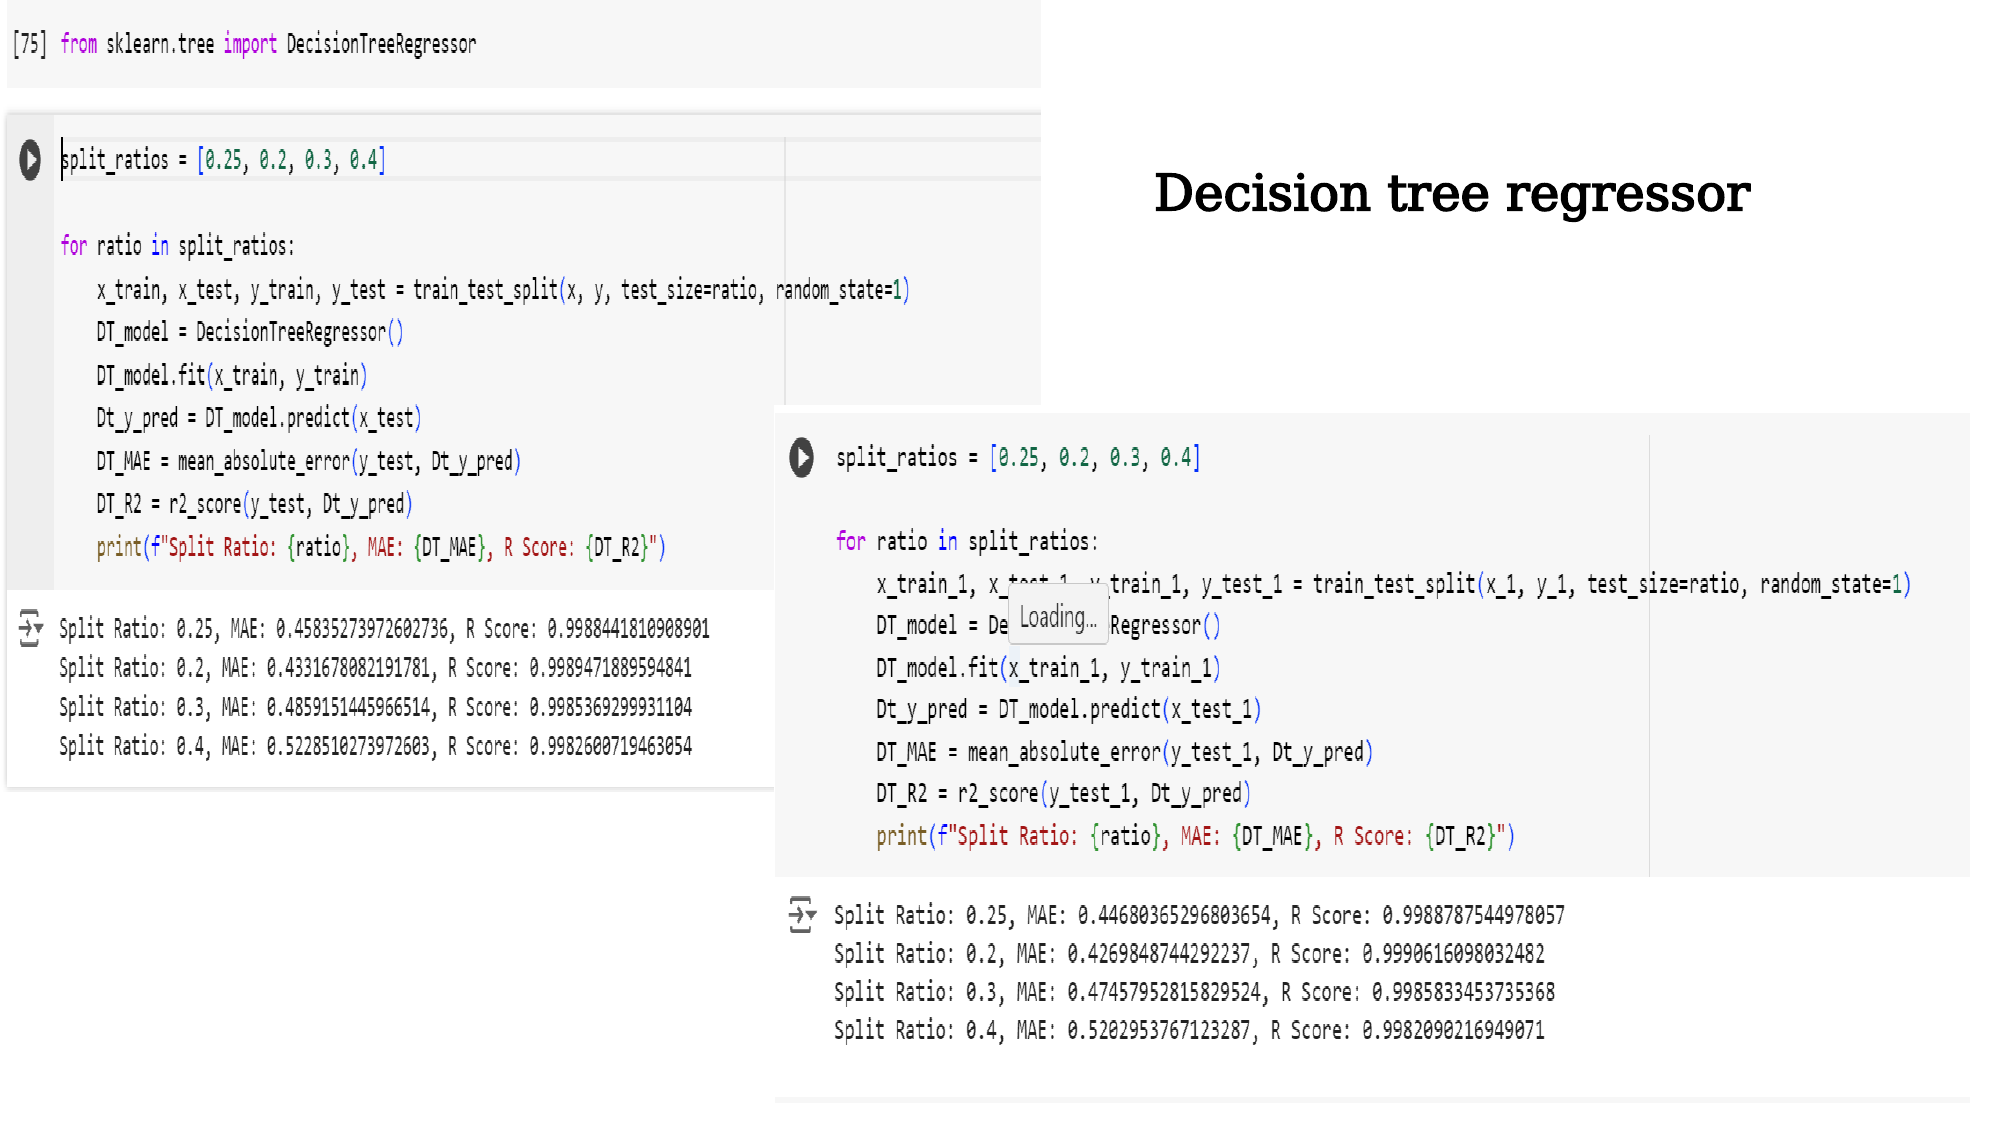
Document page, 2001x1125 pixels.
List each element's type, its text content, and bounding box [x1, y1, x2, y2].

text_box Decision tree regressor [1139, 152, 1766, 228]
picture [0, 0, 1970, 1103]
